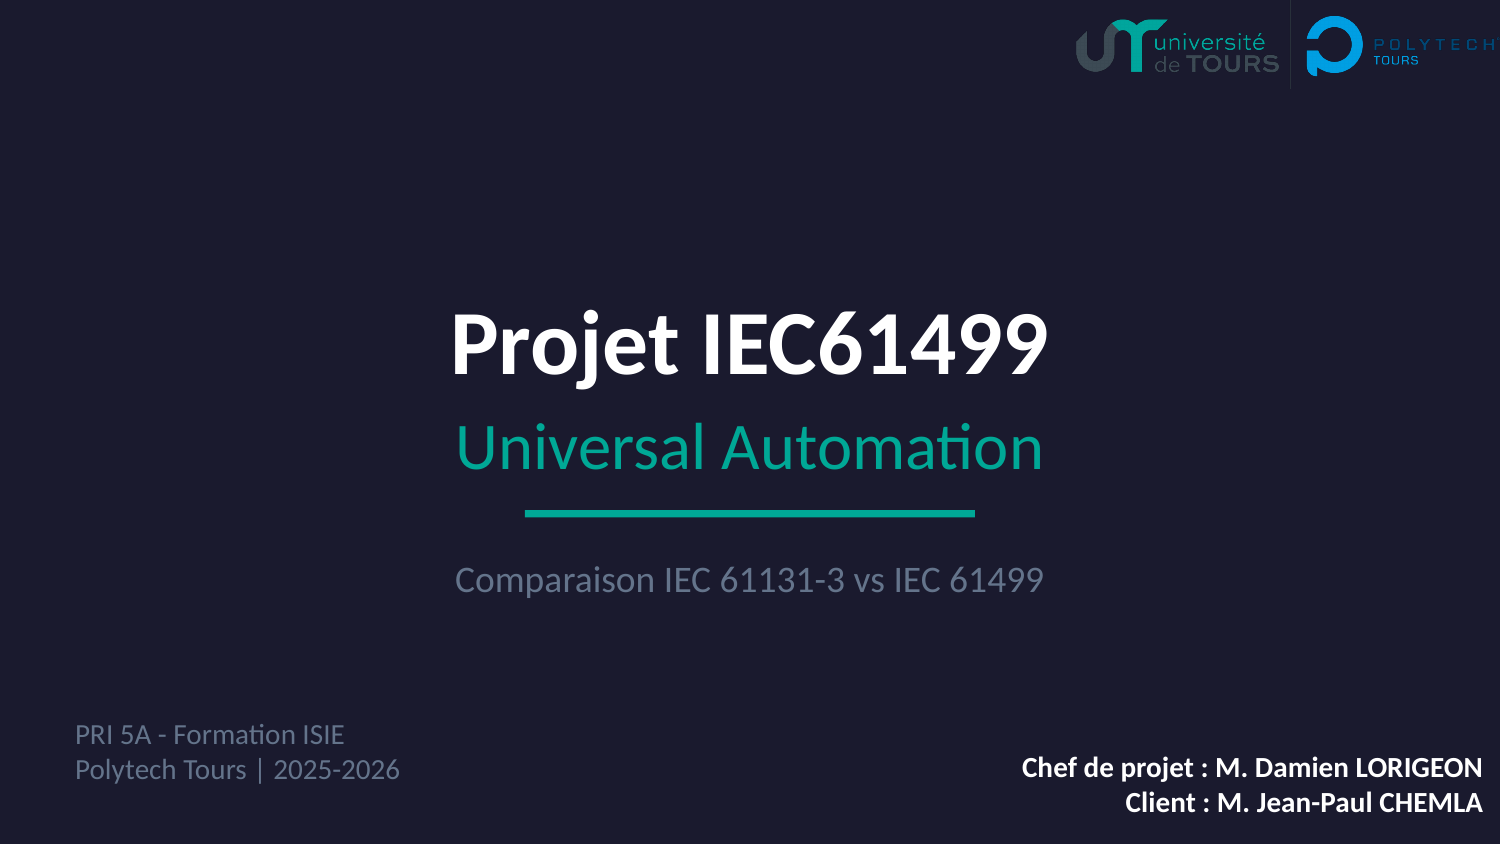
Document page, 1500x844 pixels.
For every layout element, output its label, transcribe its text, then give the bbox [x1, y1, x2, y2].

text_box Chef de projet : M. Damien LORIGEON Client : M. Jean-Paul CHEMLA [883, 723, 1484, 844]
text_box Projet IEC61499 [74, 269, 1425, 389]
text_box [524, 510, 975, 518]
text_box Comparaison IEC 61131-3 vs IEC 61499 [74, 539, 1425, 615]
text_box PRI 5A - Formation ISIE Polytech Tours | 2025-2026 [74, 689, 675, 810]
text_box Universal Automation [74, 389, 1425, 495]
picture [1061, 0, 1500, 90]
